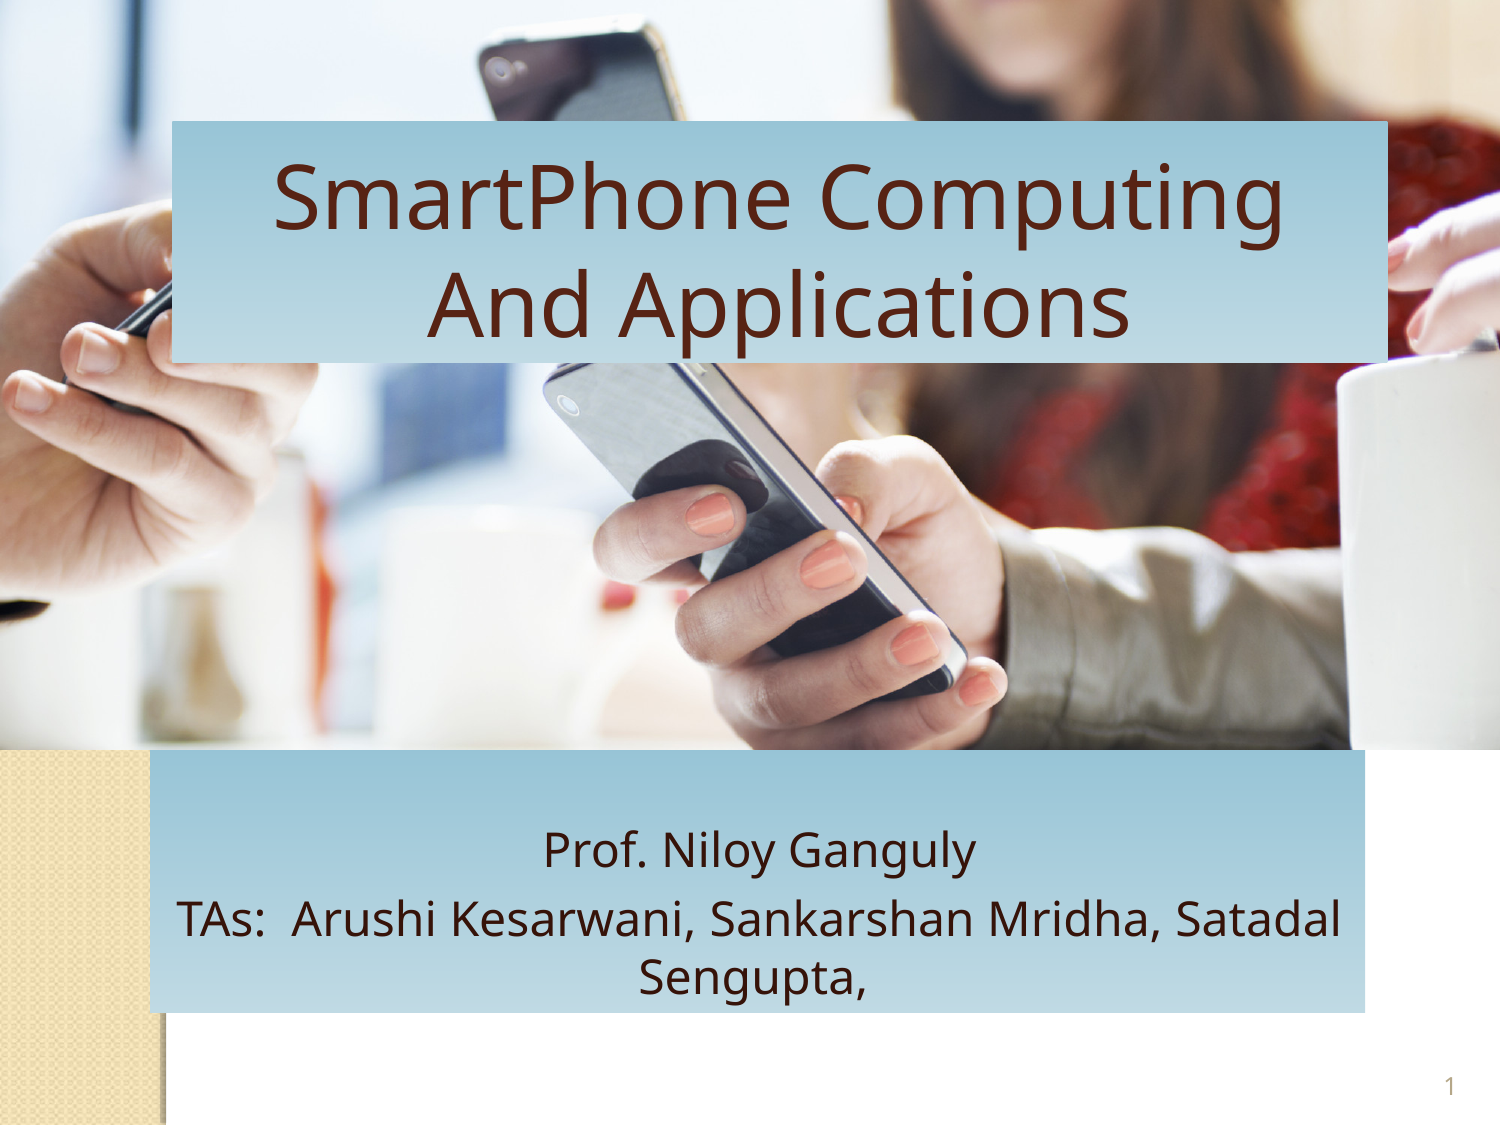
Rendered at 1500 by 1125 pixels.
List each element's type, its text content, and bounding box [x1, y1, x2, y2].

picture [0, 0, 1500, 1125]
slide_number 1 [1413, 1034, 1488, 1113]
subtitle Prof. Niloy Ganguly TAs: Arushi Kesarwani, Sankarshan Mridha, Satadal Sengupta, [150, 762, 1366, 1013]
